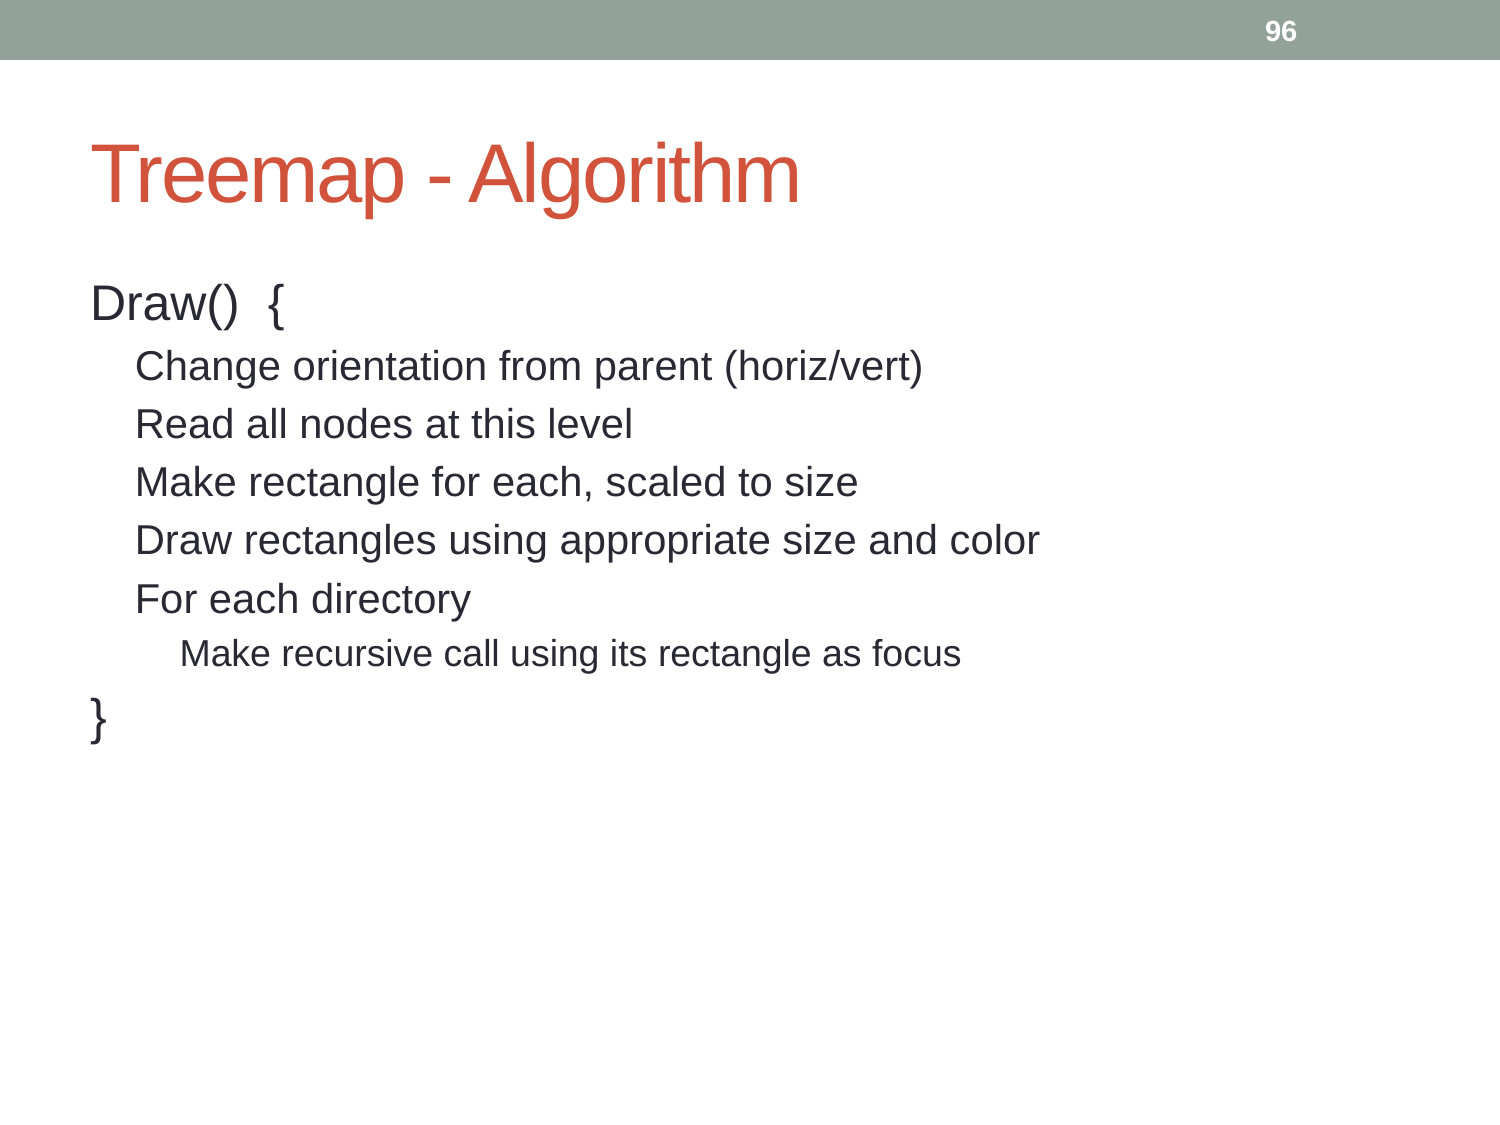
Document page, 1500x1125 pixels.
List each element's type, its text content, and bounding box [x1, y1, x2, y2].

list Draw() { Change orientation from parent (horiz/vert) Read all nodes at this level Make rectangle for each, scaled to size Draw rectangles using appropriate size and color For each directory Make recursive call using its rectangle as focus } [75, 262, 1425, 1063]
title Treemap - Algorithm [75, 87, 1425, 250]
slide_number 96 [1250, 3, 1425, 57]
